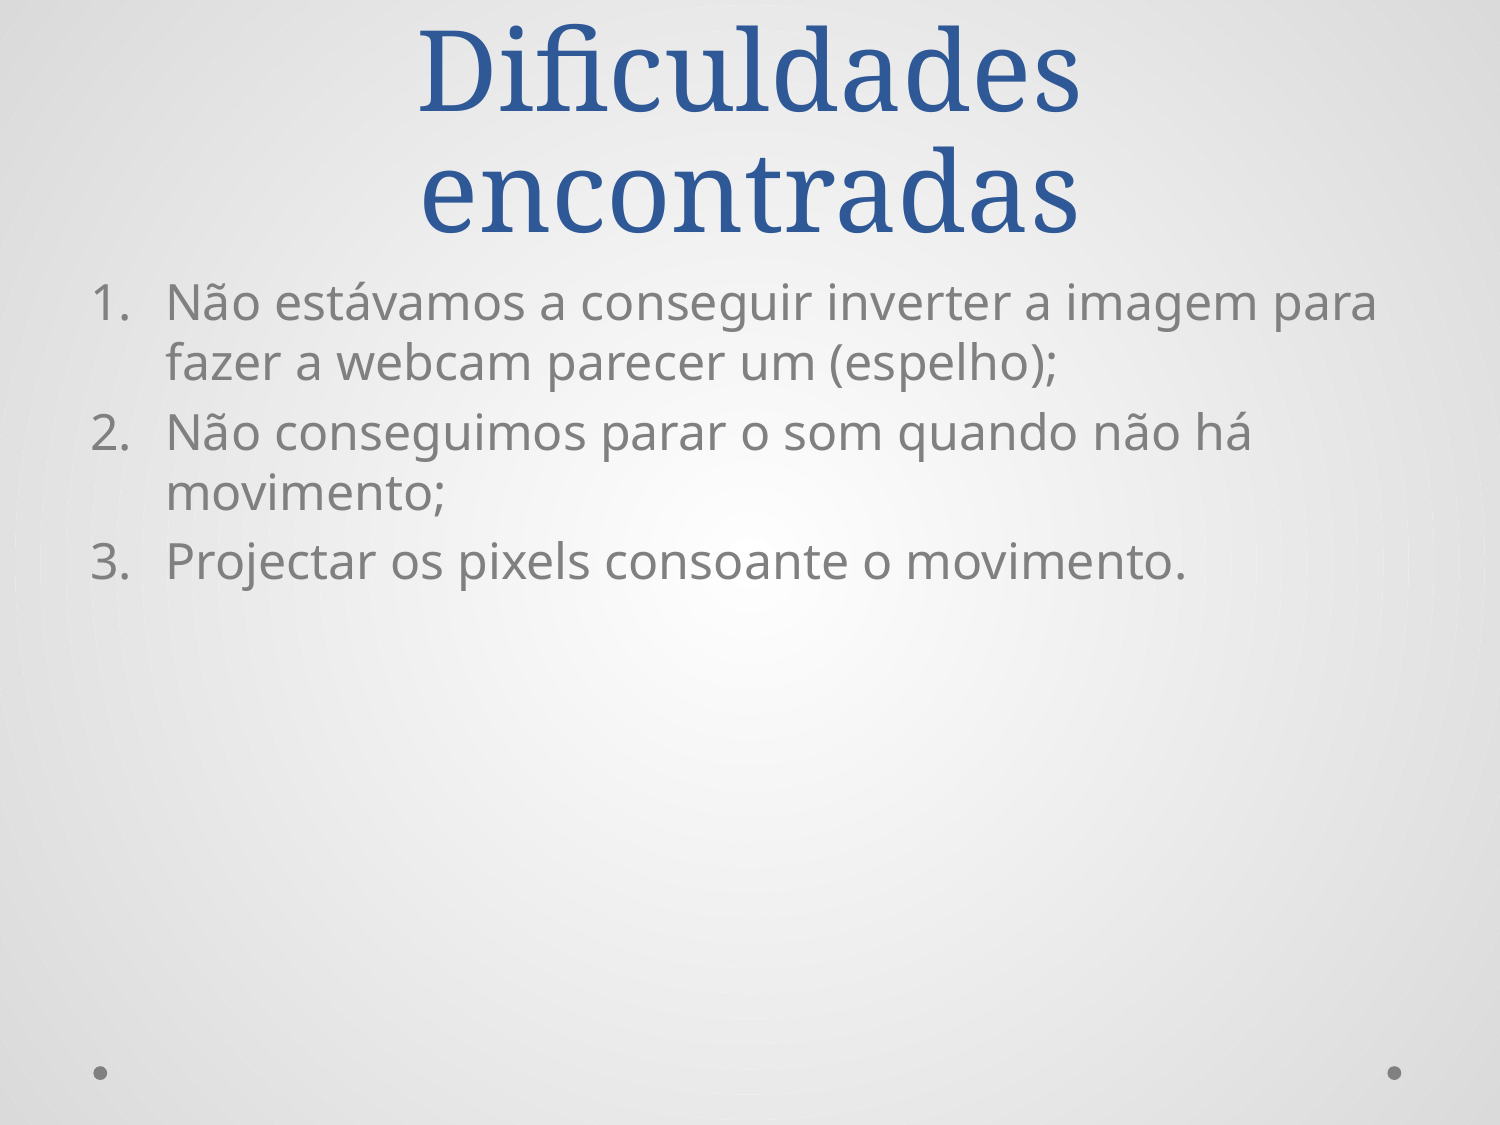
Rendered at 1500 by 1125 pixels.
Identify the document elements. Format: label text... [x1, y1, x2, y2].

list Não estávamos a conseguir inverter a imagem para fazer a webcam parecer um (espelho); Não conseguimos parar o som quando não há movimento; Projectar os pixels consoante o movimento. [75, 262, 1425, 1005]
title Dificuldades encontradas [75, 0, 1425, 262]
